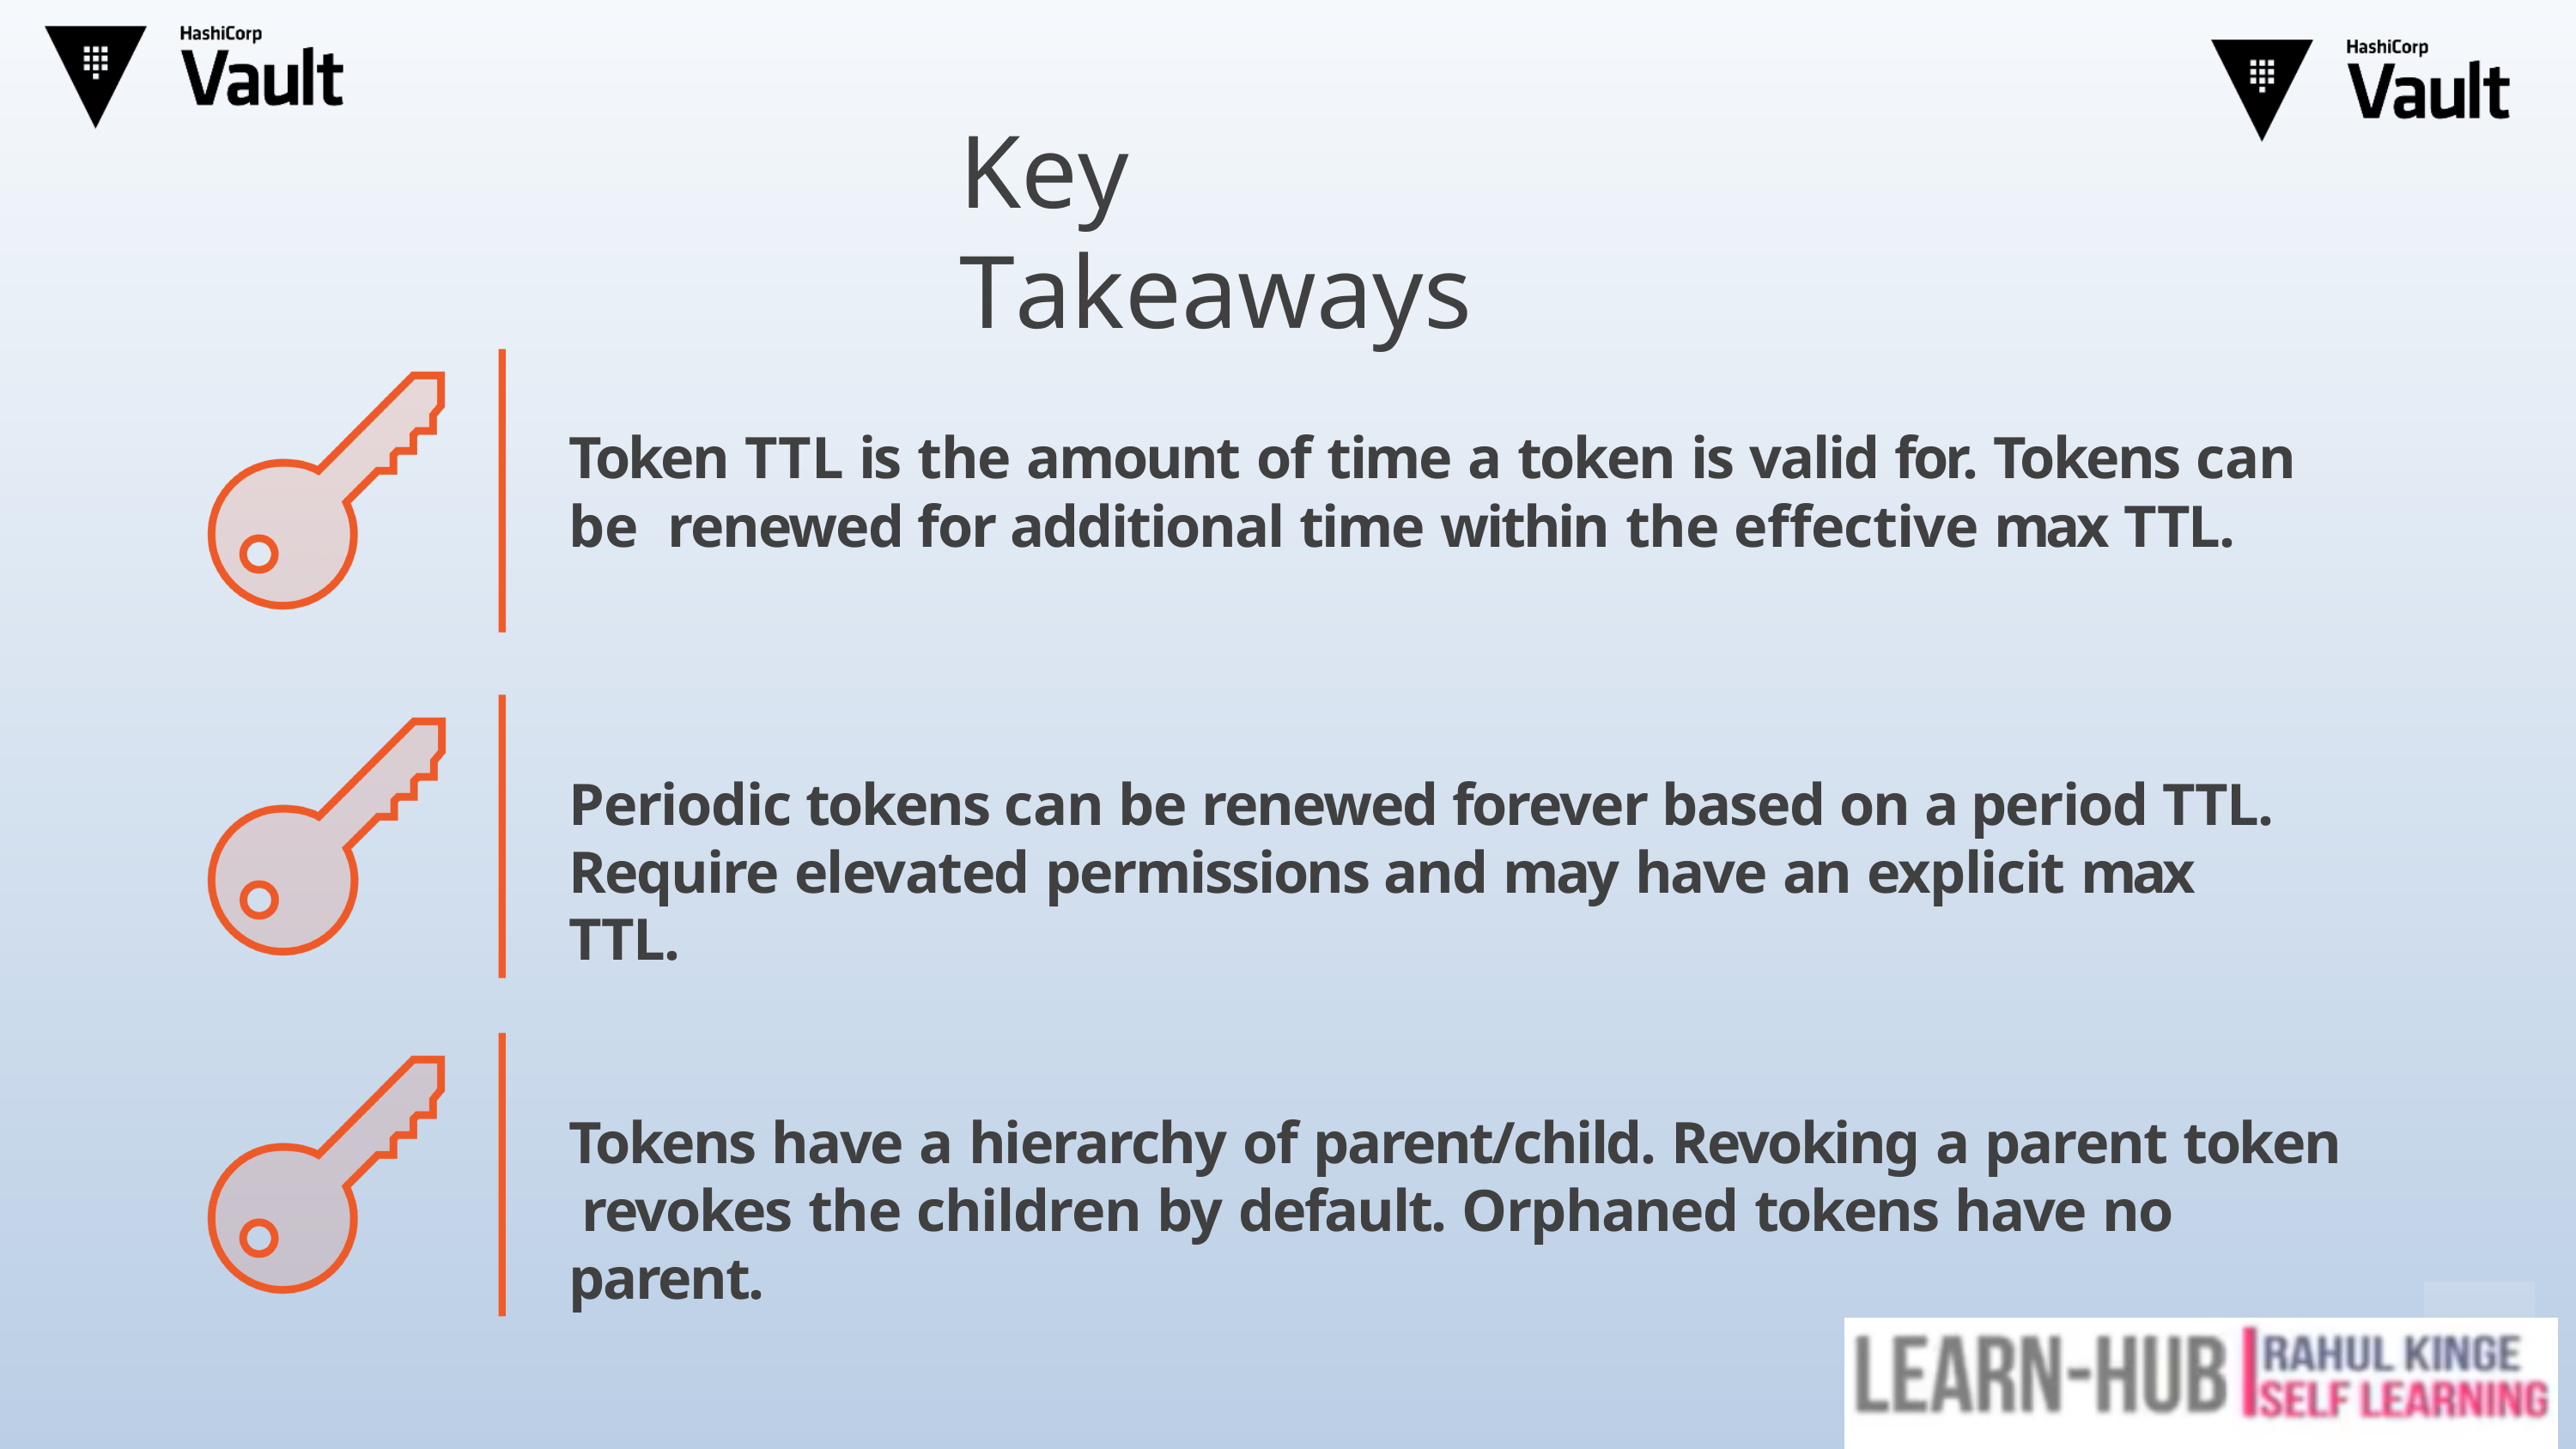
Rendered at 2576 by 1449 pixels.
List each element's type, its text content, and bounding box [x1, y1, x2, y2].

picture [1844, 1282, 2558, 1449]
picture [2176, 4, 2544, 177]
text_box Periodic tokens can be renewed forever based on a period TTL. Require elevated permissions and may have an explicit max TTL. [567, 764, 2312, 973]
text_box Token TTL is the amount of time a token is valid for. Tokens can be renewed for additional time within the effective max TTL. [567, 418, 2364, 559]
picture [204, 369, 448, 612]
picture [204, 1053, 448, 1296]
title Key Takeaways [957, 106, 1619, 350]
text_box Tokens have a hierarchy of parent/child. Revoking a parent token revokes the children by default. Orphaned tokens have no parent. [567, 1102, 2350, 1311]
picture [10, 0, 378, 163]
picture [204, 715, 448, 958]
